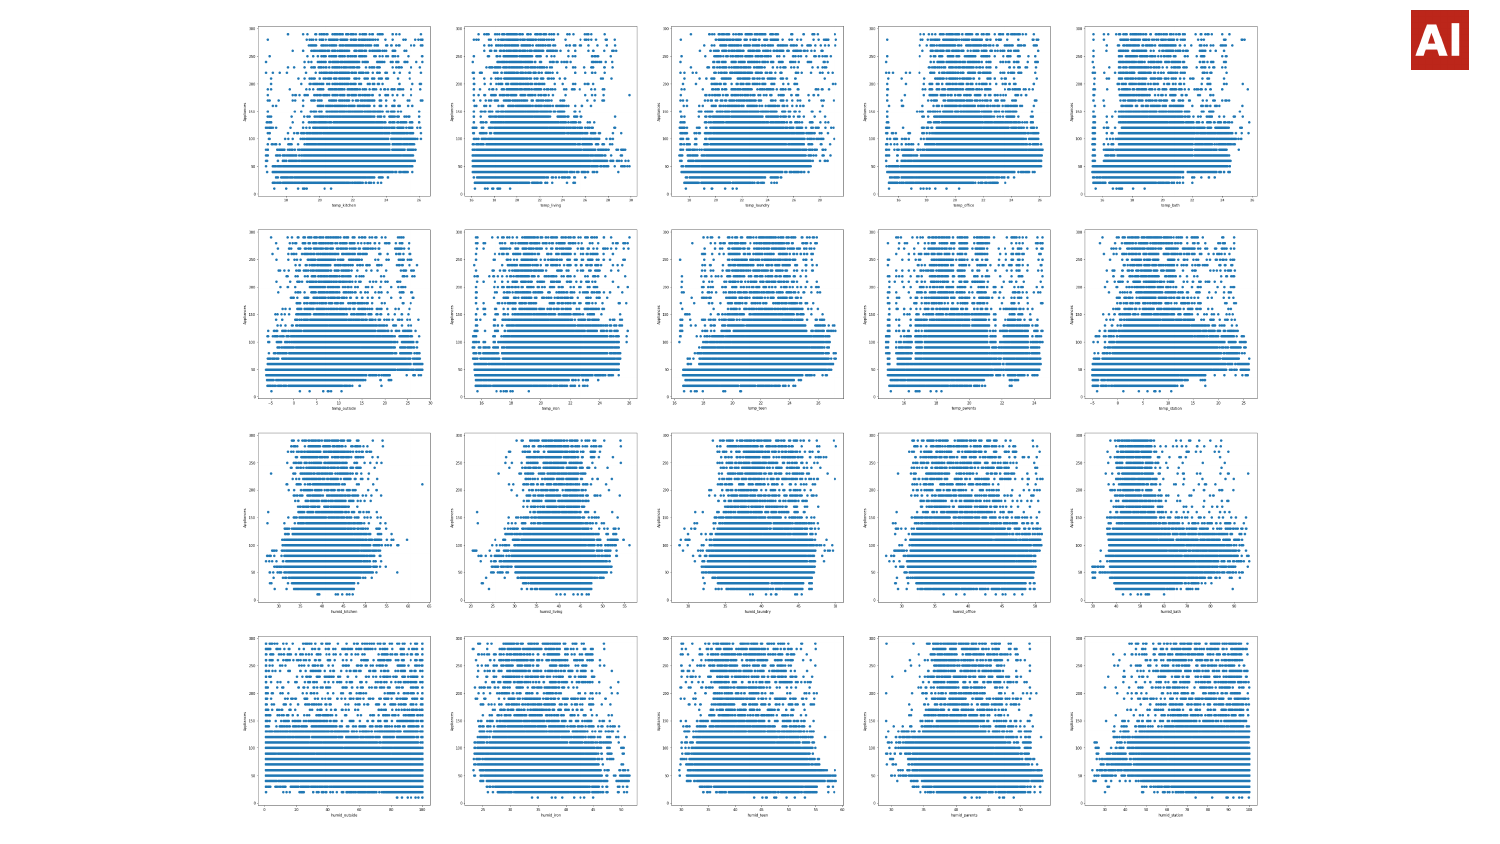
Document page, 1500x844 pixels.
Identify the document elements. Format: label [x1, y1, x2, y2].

picture [1411, 10, 1469, 70]
picture [241, 24, 1259, 819]
